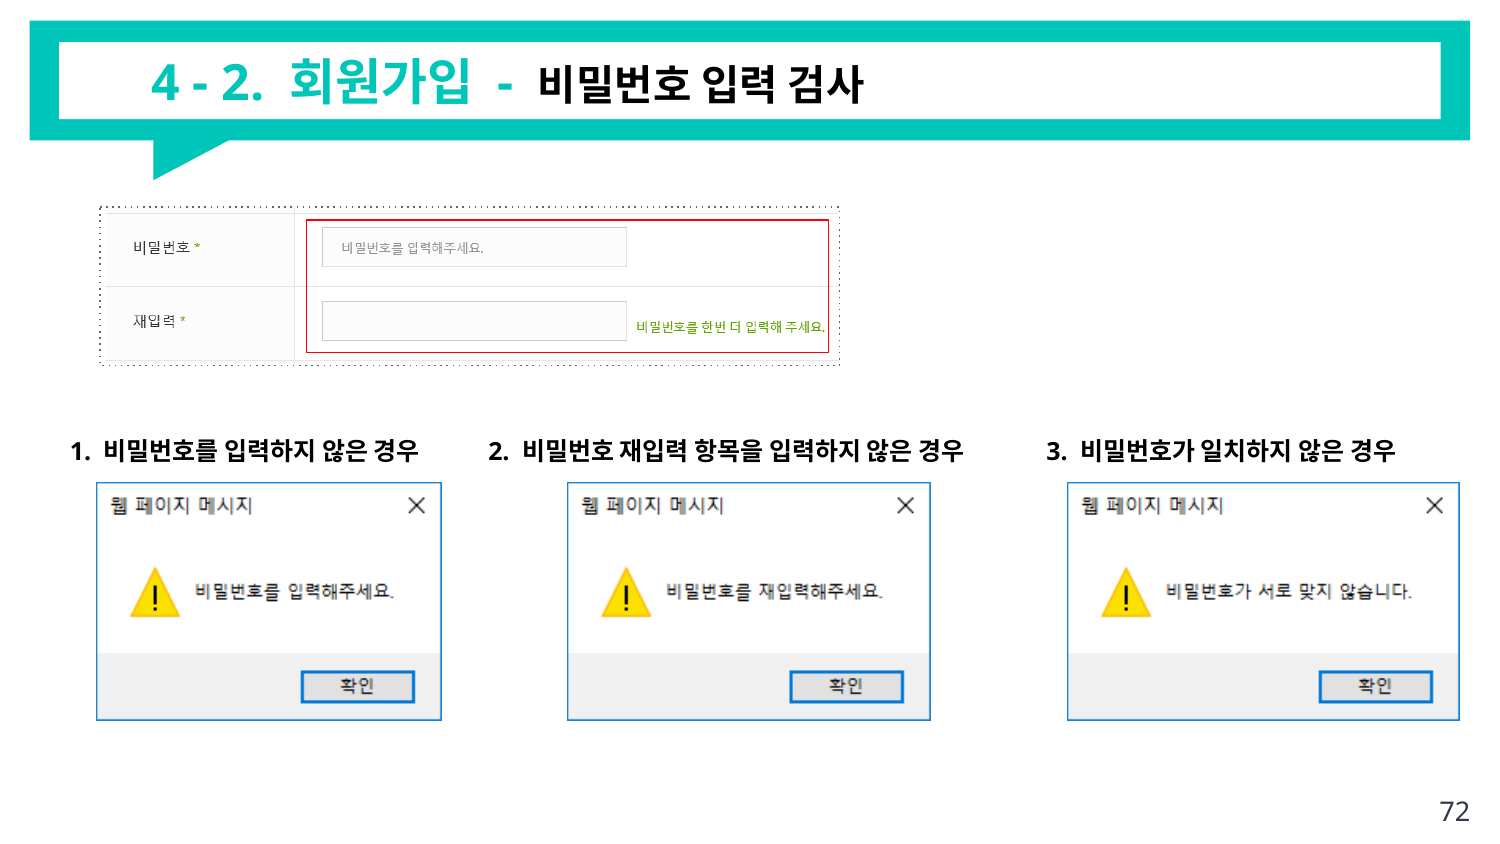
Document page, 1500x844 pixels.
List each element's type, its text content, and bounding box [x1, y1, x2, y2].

text_box 1. 비밀번호를 입력하지 않은 경우 [54, 420, 473, 473]
picture [567, 482, 931, 721]
picture [1067, 482, 1461, 721]
slide_number ‹#› [1410, 779, 1500, 844]
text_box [100, 207, 840, 365]
picture [96, 482, 442, 721]
text_box 3. 비밀번호가 일치하지 않은 경우 [1031, 420, 1450, 473]
text_box 2. 비밀번호 재입력 항목을 입력하지 않은 경우 [473, 420, 1002, 473]
title 4 - 2. 회원가입 - 비밀번호 입력 검사 [136, 20, 1441, 141]
